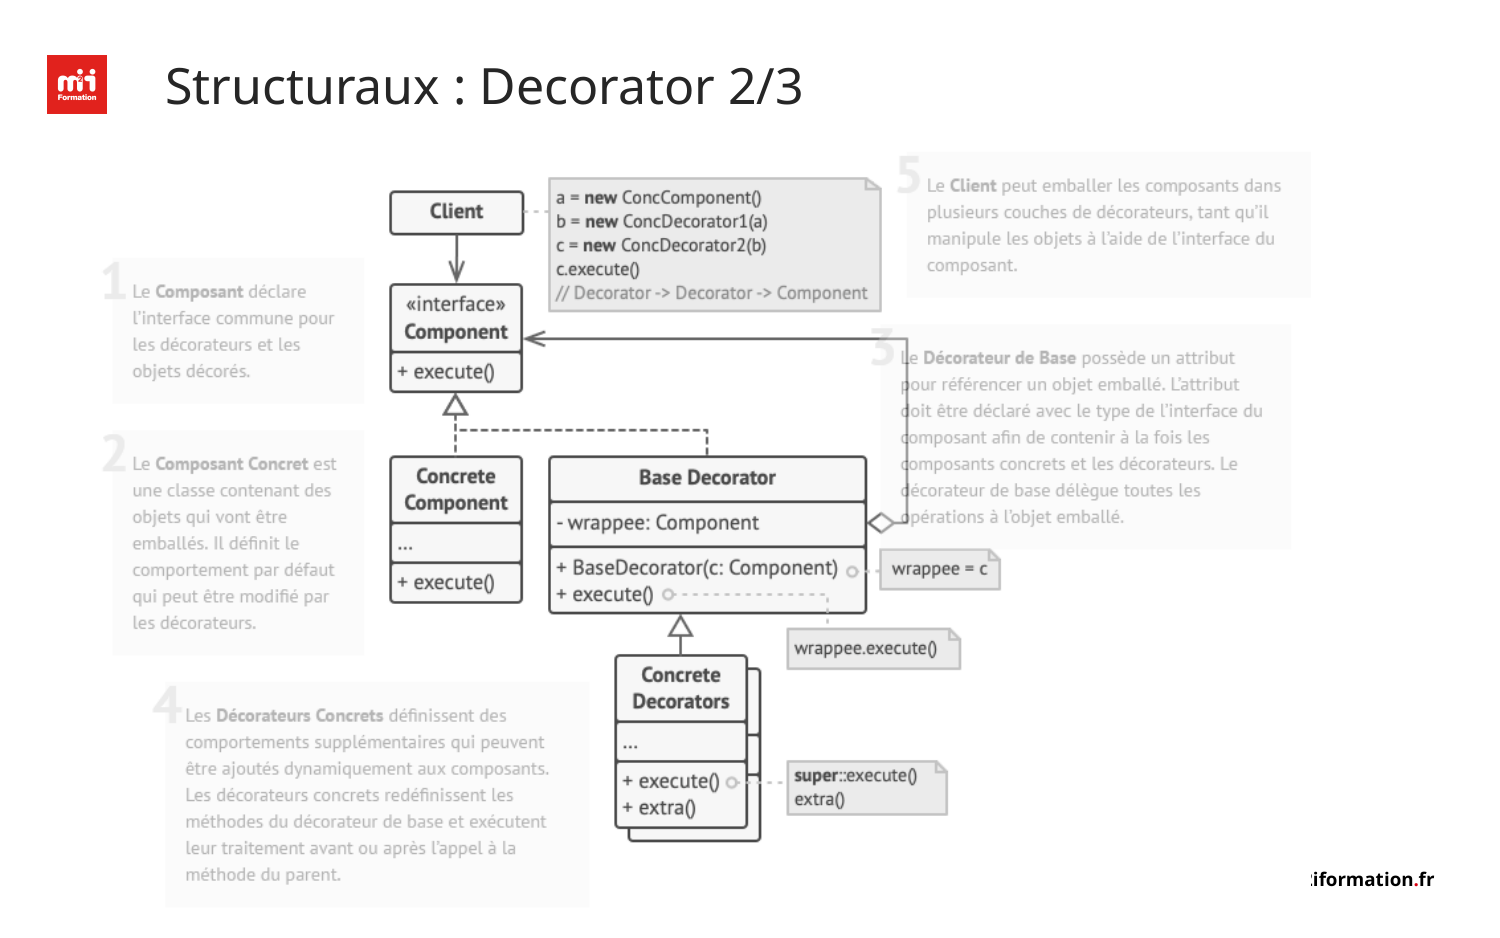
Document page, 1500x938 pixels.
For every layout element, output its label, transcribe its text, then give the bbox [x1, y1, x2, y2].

title Structuraux : Decorator 2/3 [150, 45, 1451, 124]
picture [69, 123, 1312, 911]
picture [47, 55, 107, 114]
